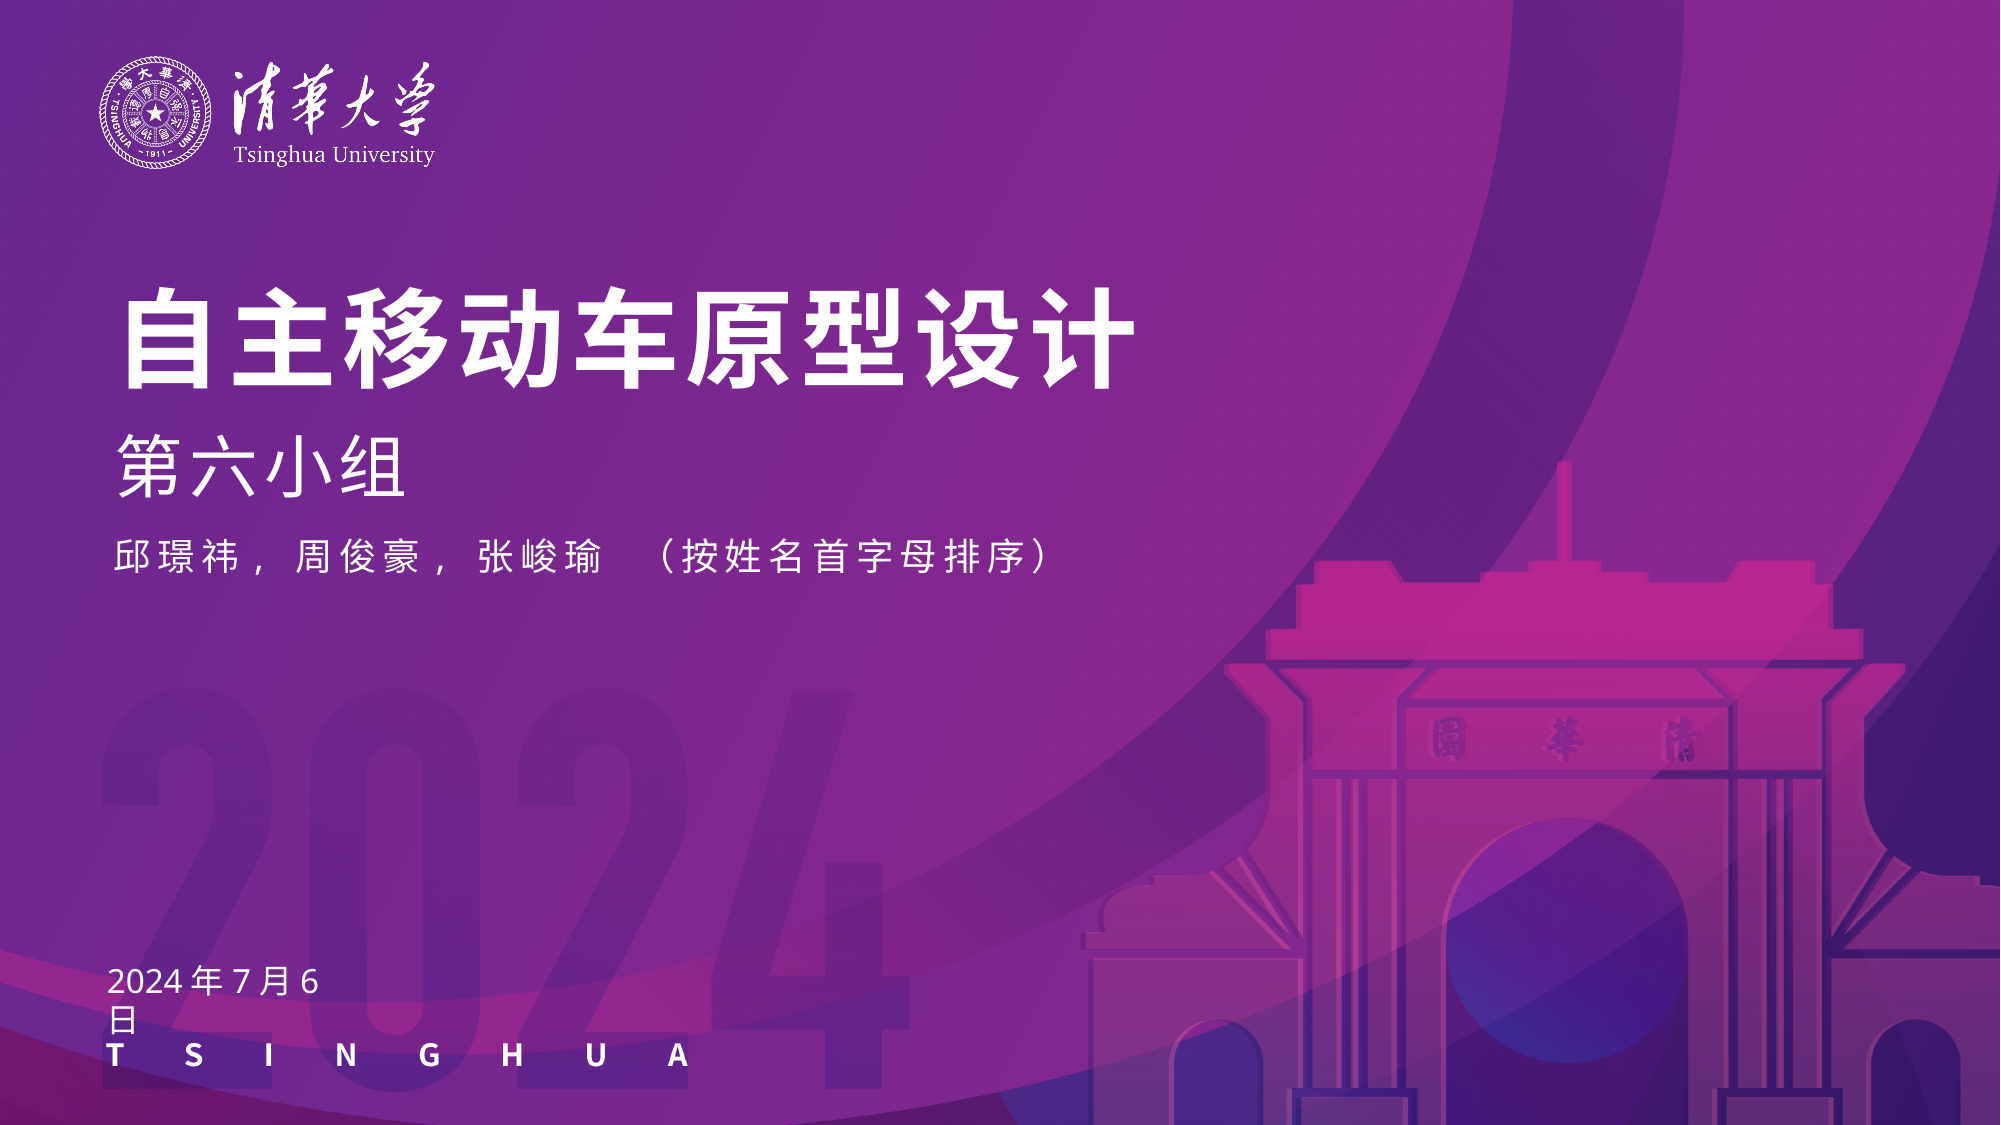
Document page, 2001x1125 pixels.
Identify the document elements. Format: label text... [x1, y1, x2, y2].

list 2024年7月6日 [99, 952, 348, 1042]
list 邱璟祎, 周俊豪, 张峻瑜 （按姓名首字母排序） [99, 526, 1310, 599]
list 第六小组 [99, 416, 1310, 509]
title 自主移动车原型设计 [99, 243, 1938, 409]
picture [0, 0, 2000, 1125]
